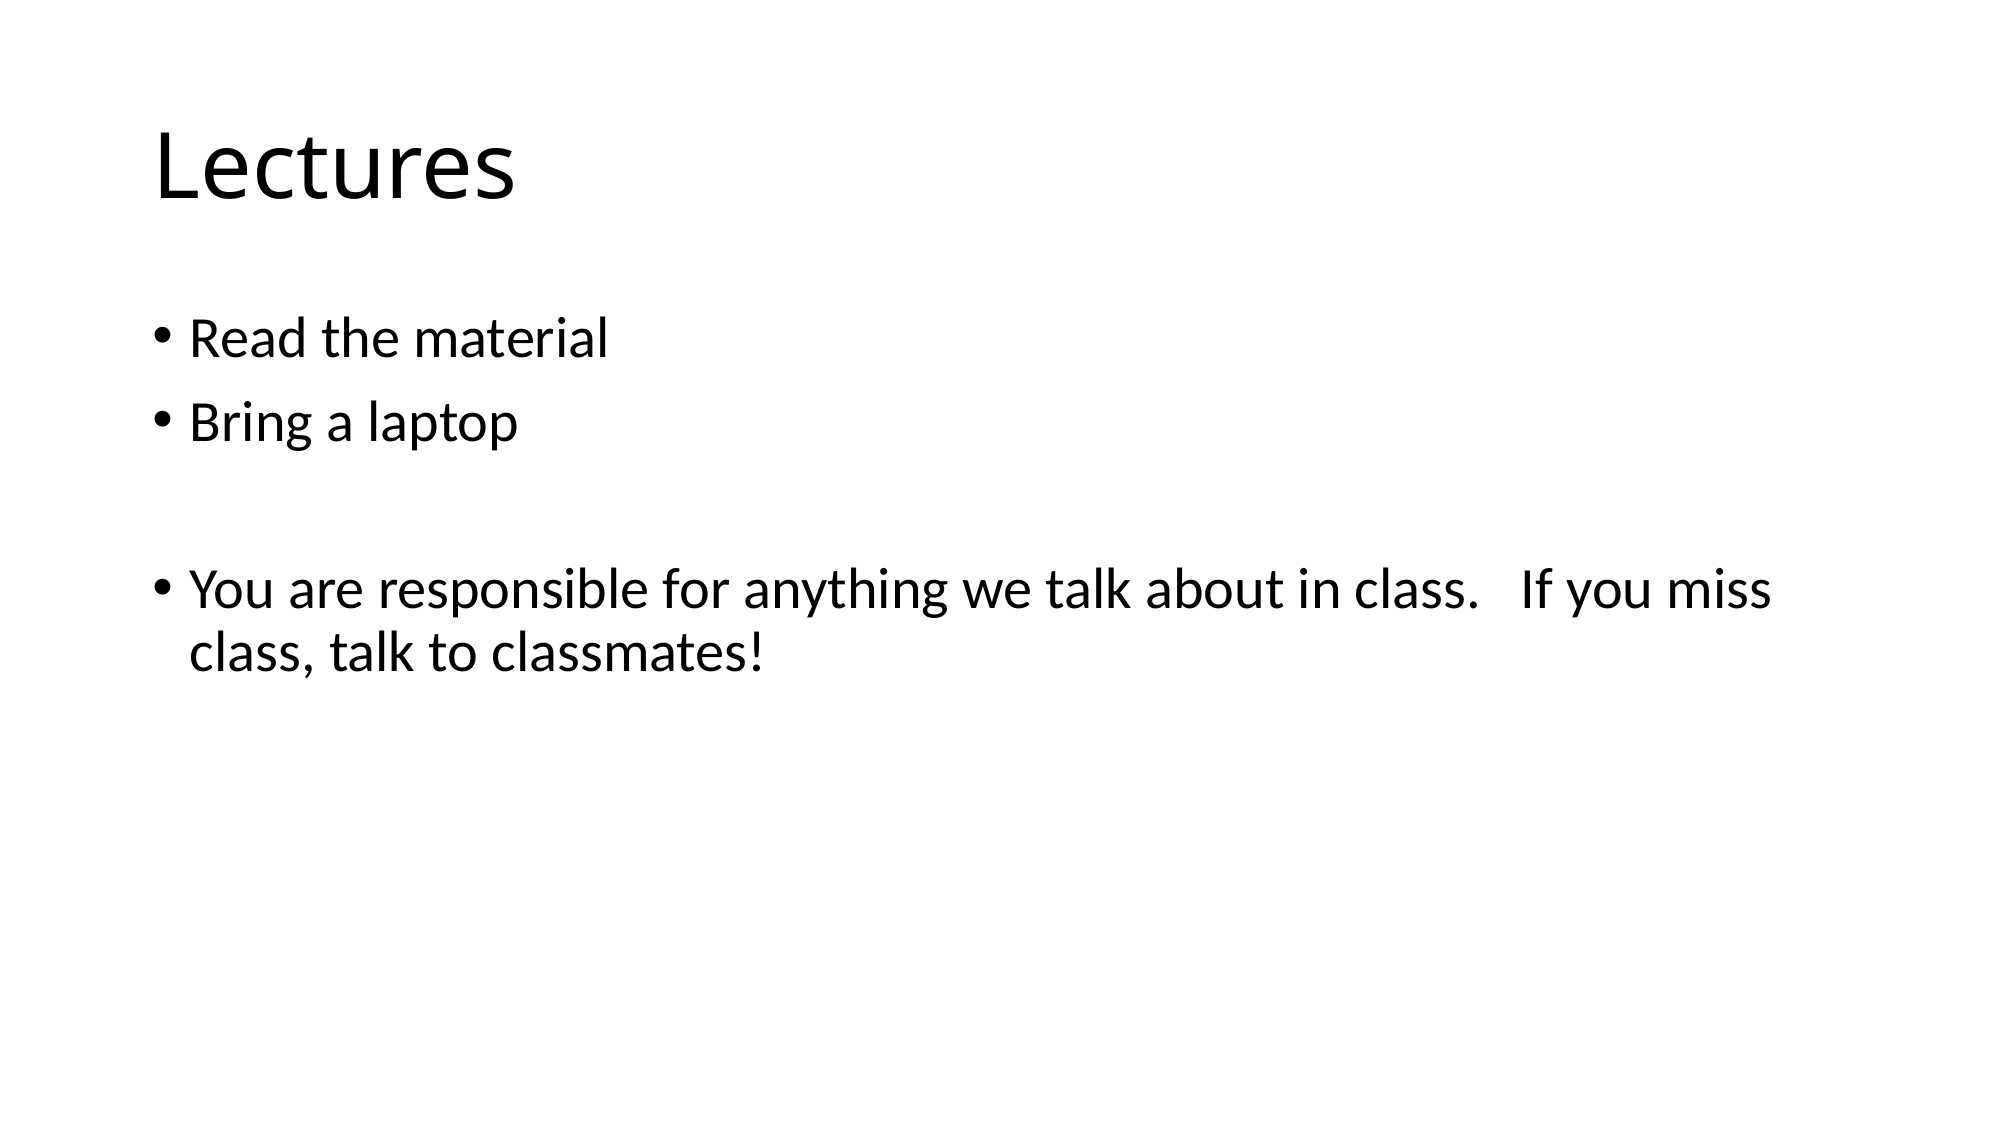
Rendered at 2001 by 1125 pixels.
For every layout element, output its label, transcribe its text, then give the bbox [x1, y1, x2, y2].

list Read the material Bring a laptop You are responsible for anything we talk about in class. If you miss class, talk to classmates! [137, 299, 1863, 1014]
title Lectures [137, 59, 1863, 278]
